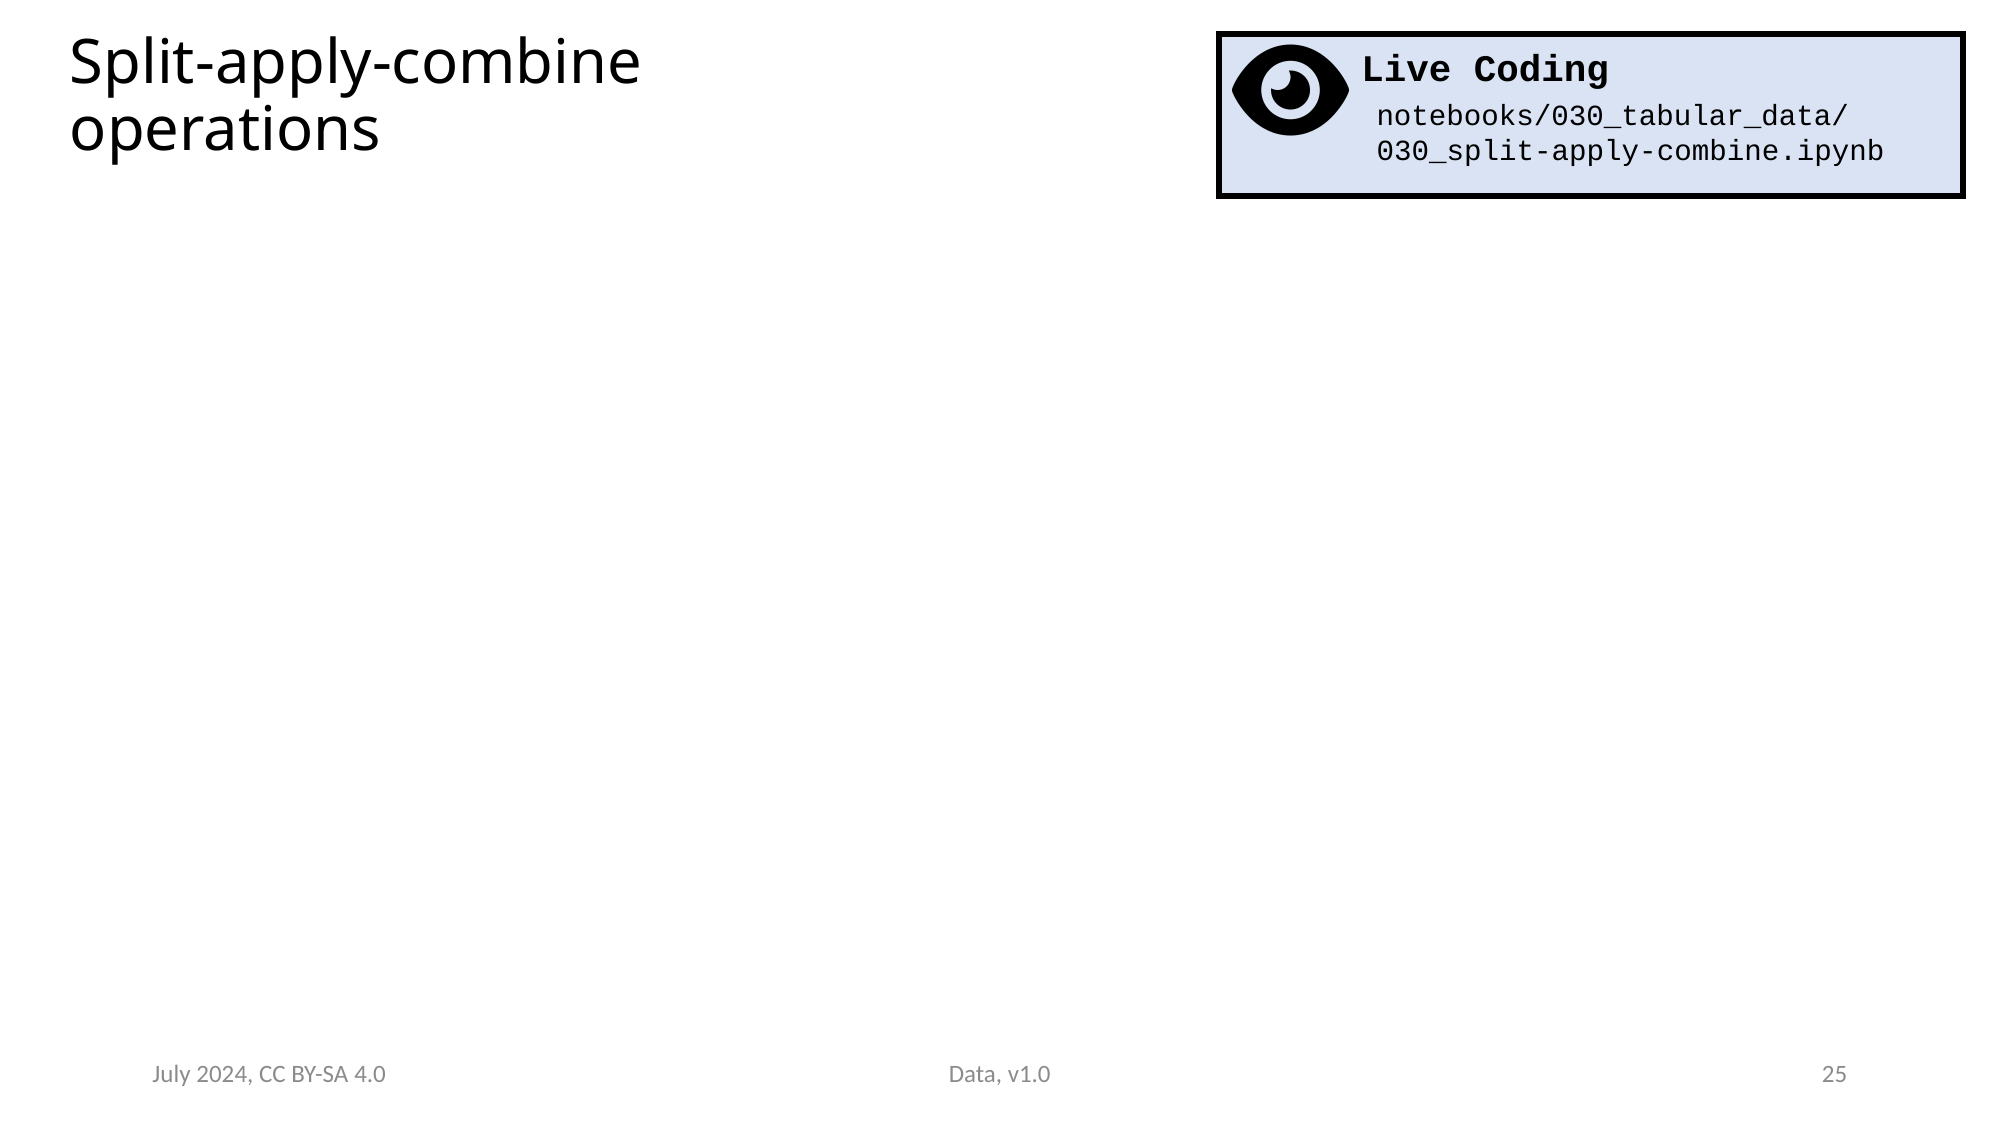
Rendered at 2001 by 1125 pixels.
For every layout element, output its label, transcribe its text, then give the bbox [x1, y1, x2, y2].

title Split-apply-combine operations [55, 23, 1934, 172]
text_box [1218, 33, 1964, 197]
text_box notebooks/030_tabular_data/ 030_split-apply-combine.ipynb [1361, 88, 1934, 174]
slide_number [137, 1042, 588, 1103]
footer Data, v1.0 [662, 1042, 1338, 1103]
text_box Live Coding [1339, 36, 1632, 97]
picture [1232, 38, 1349, 142]
slide_number 25 [1412, 1042, 1863, 1103]
